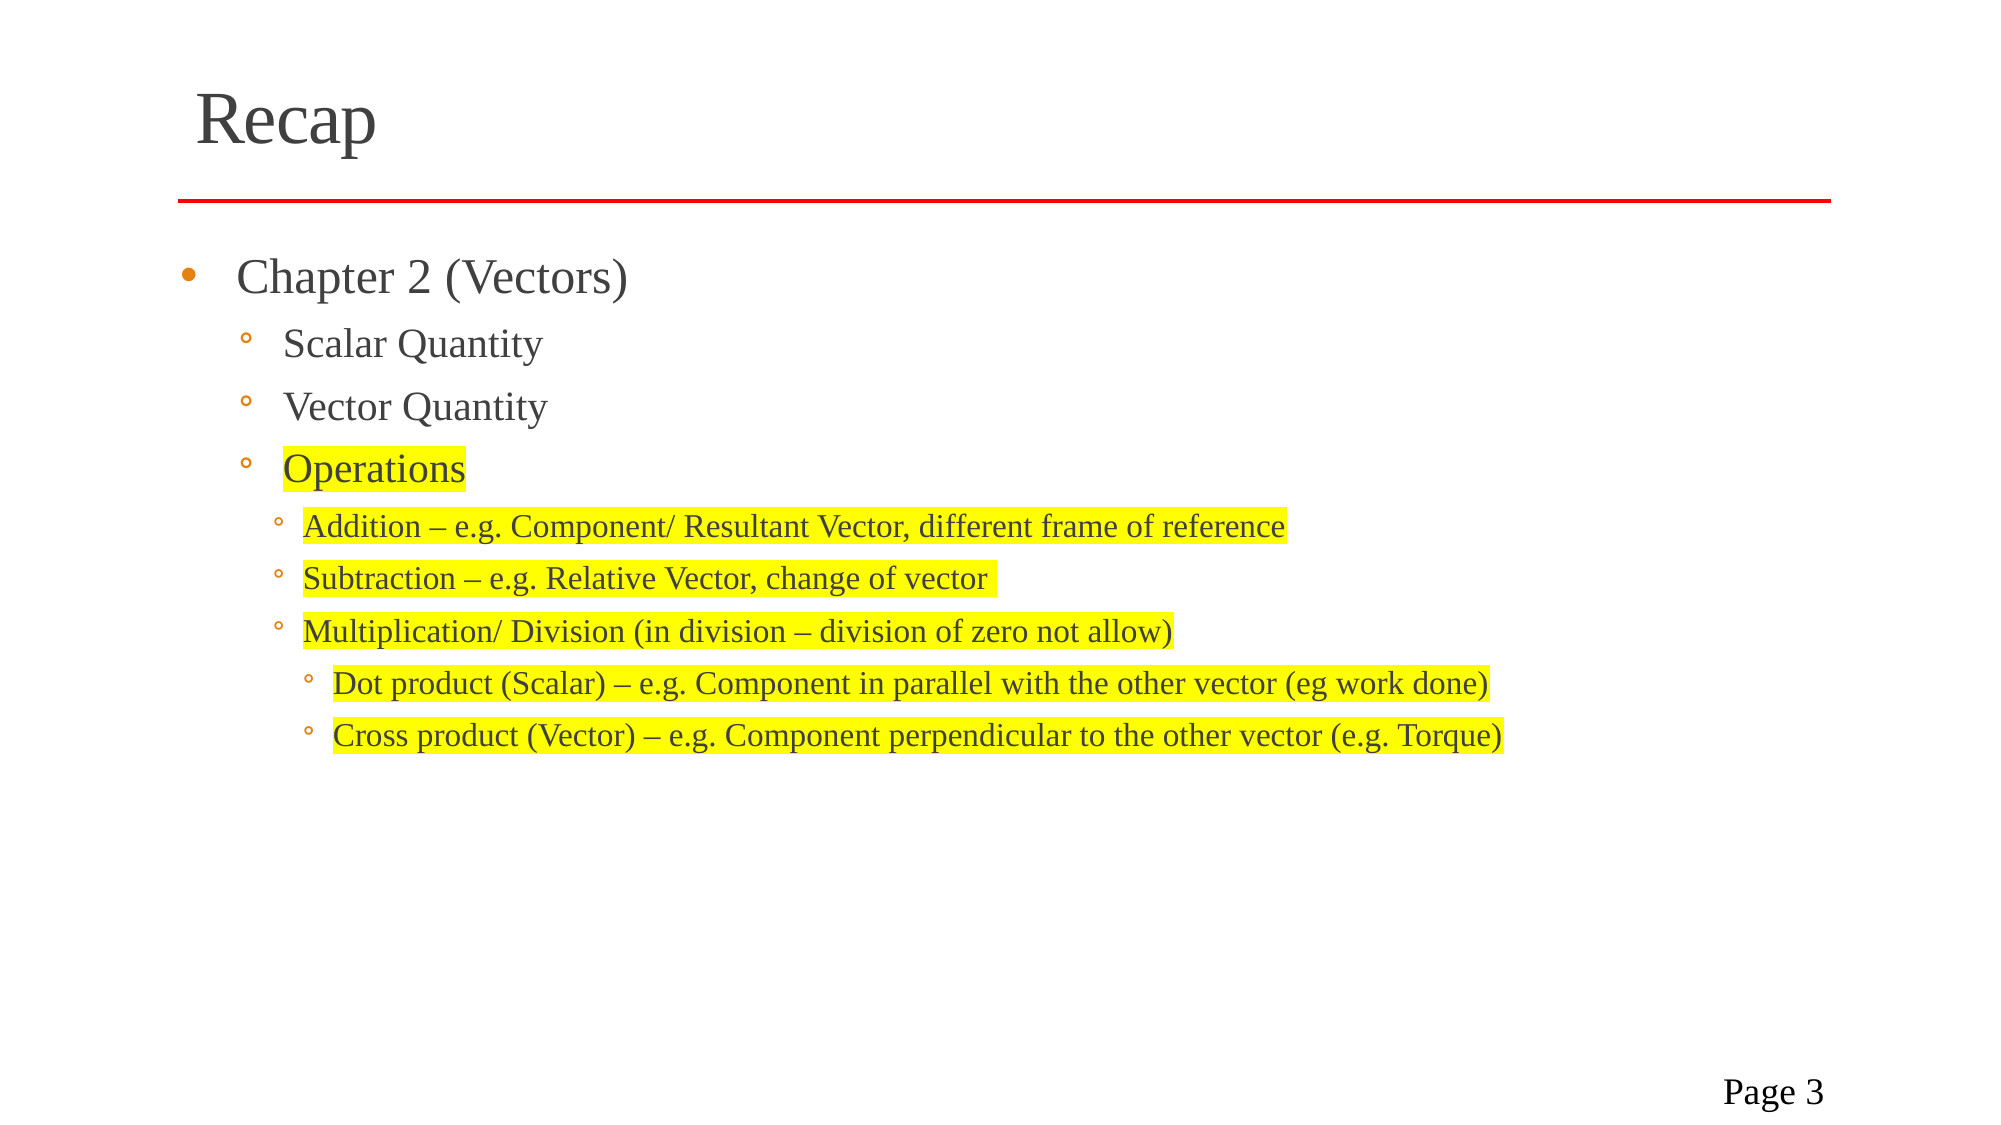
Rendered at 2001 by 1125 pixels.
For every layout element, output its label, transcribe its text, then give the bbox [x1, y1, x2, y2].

slide_number Page 3 [1624, 1059, 1840, 1120]
title Recap [180, 47, 1830, 195]
list Chapter 2 (Vectors) Scalar Quantity Vector Quantity Operations Addition – e.g. Component/ Resultant Vector, different frame of reference Subtraction – e.g. Relative Vector, change of vector Multiplication/ Division (in division – division of zero not allow) Dot product (Scalar) – e.g. Component in parallel with the other vector (eg work done) Cross product (Vector) – e.g. Component perpendicular to the other vector (e.g. Torque) [180, 236, 1834, 1004]
